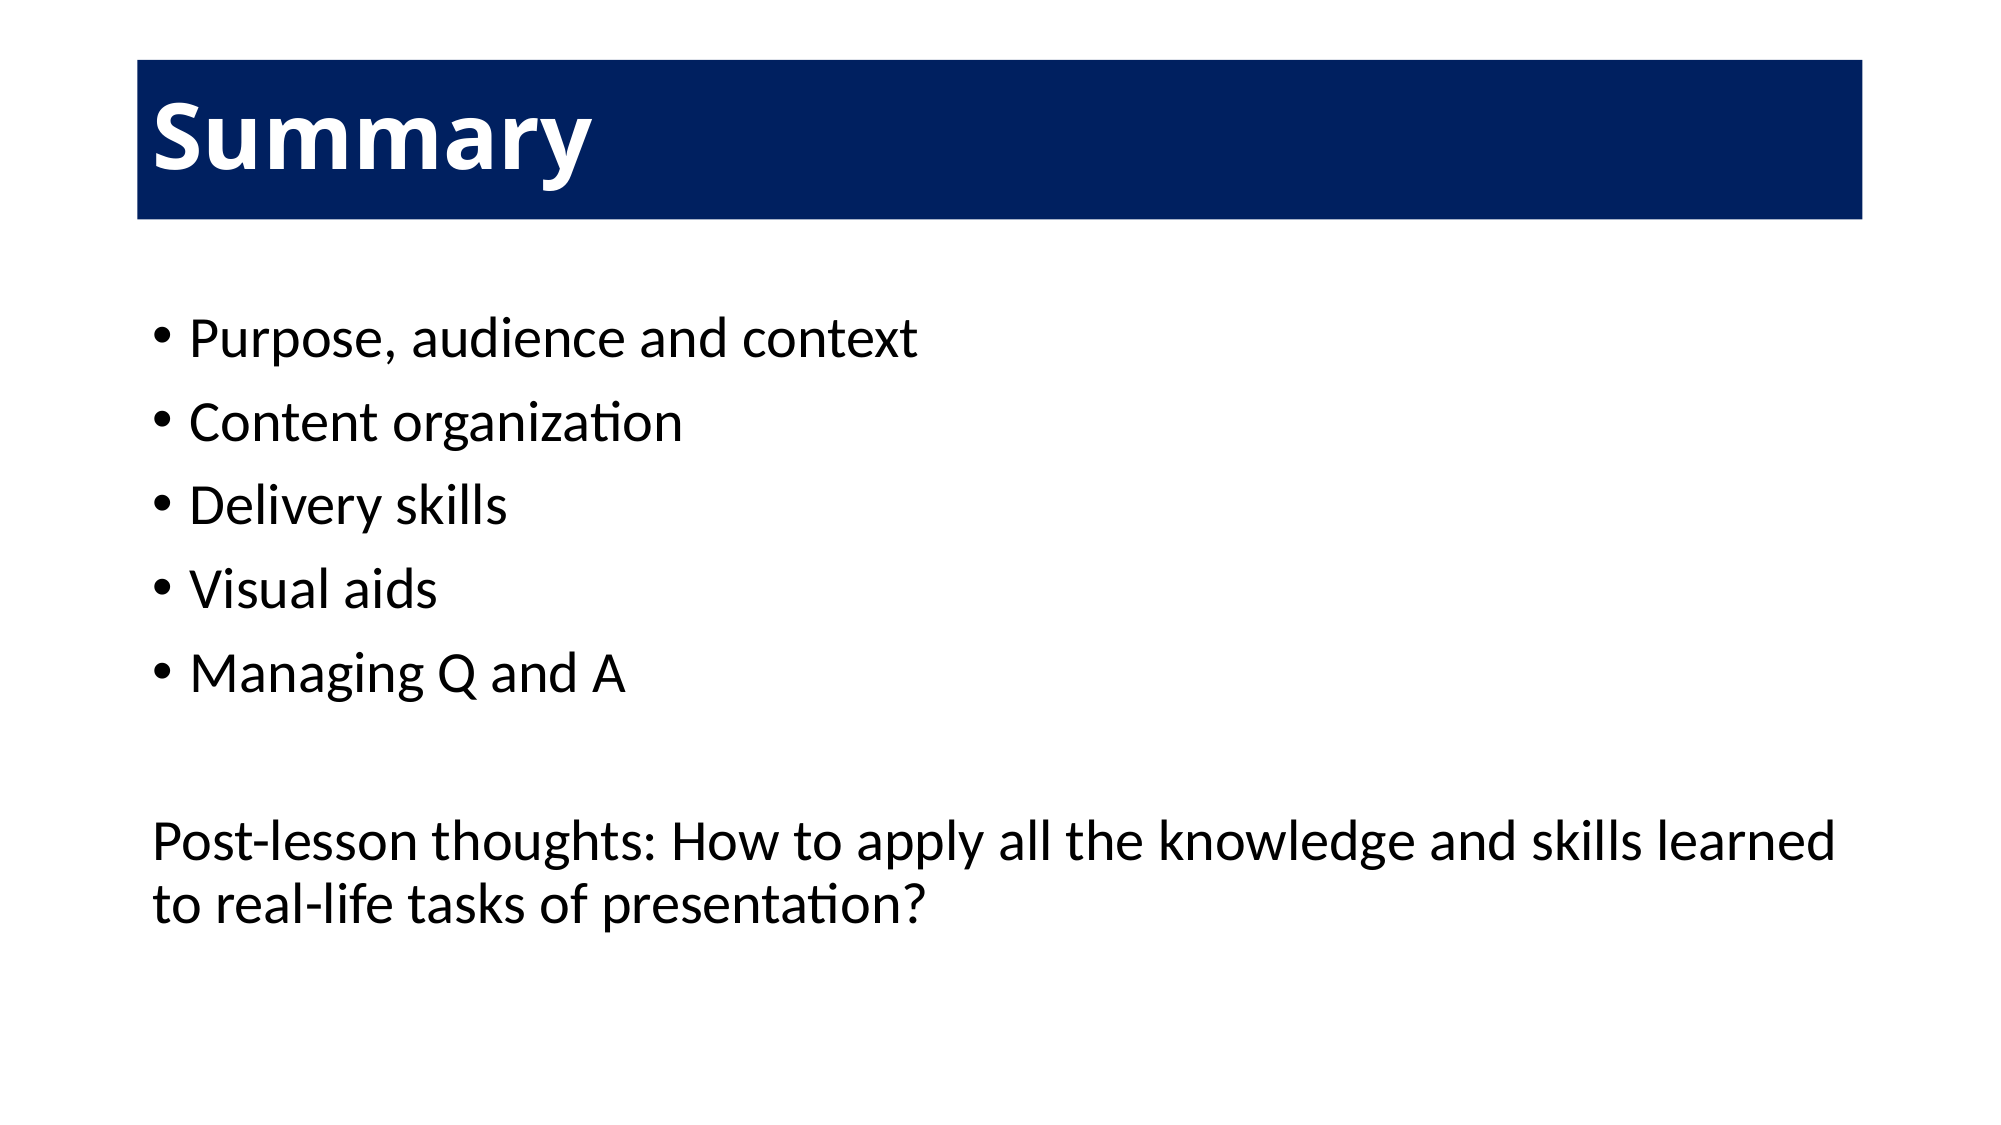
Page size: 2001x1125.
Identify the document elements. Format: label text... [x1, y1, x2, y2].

title Summary [137, 59, 1863, 220]
list Purpose, audience and context Content organization Delivery skills Visual aids Managing Q and A Post-lesson thoughts: How to apply all the knowledge and skills learned to real-life tasks of presentation? [137, 299, 1863, 1014]
